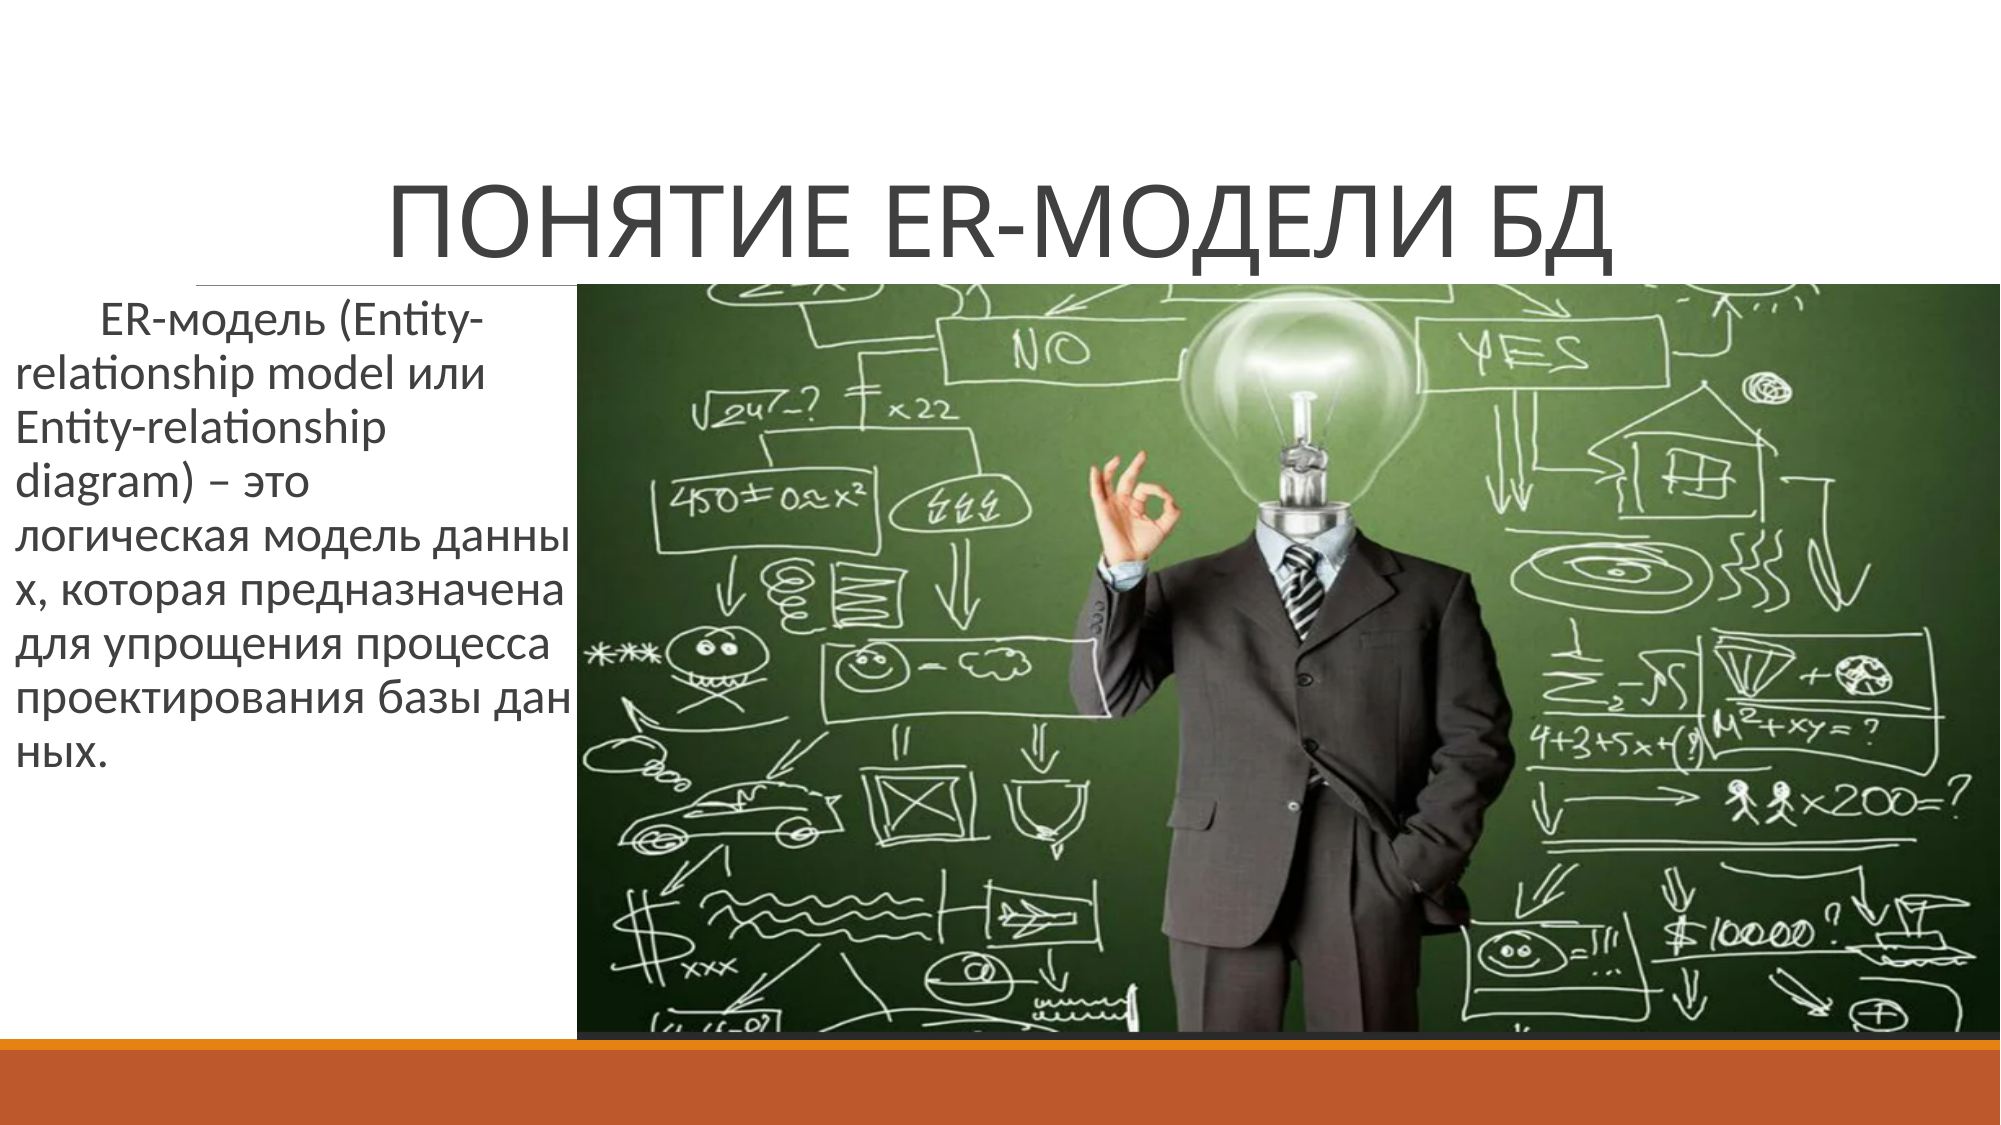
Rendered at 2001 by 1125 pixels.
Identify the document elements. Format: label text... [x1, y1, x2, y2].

title ПОНЯТИЕ ER-МОДЕЛИ БД [0, 0, 2000, 285]
list ER-модель (Entity-relationship model или Entity-relationship diagram) – это логическая модель данных, которая предназначена для упрощения процесса проектирования базы данных. [0, 285, 575, 1040]
picture [576, 284, 2000, 1041]
